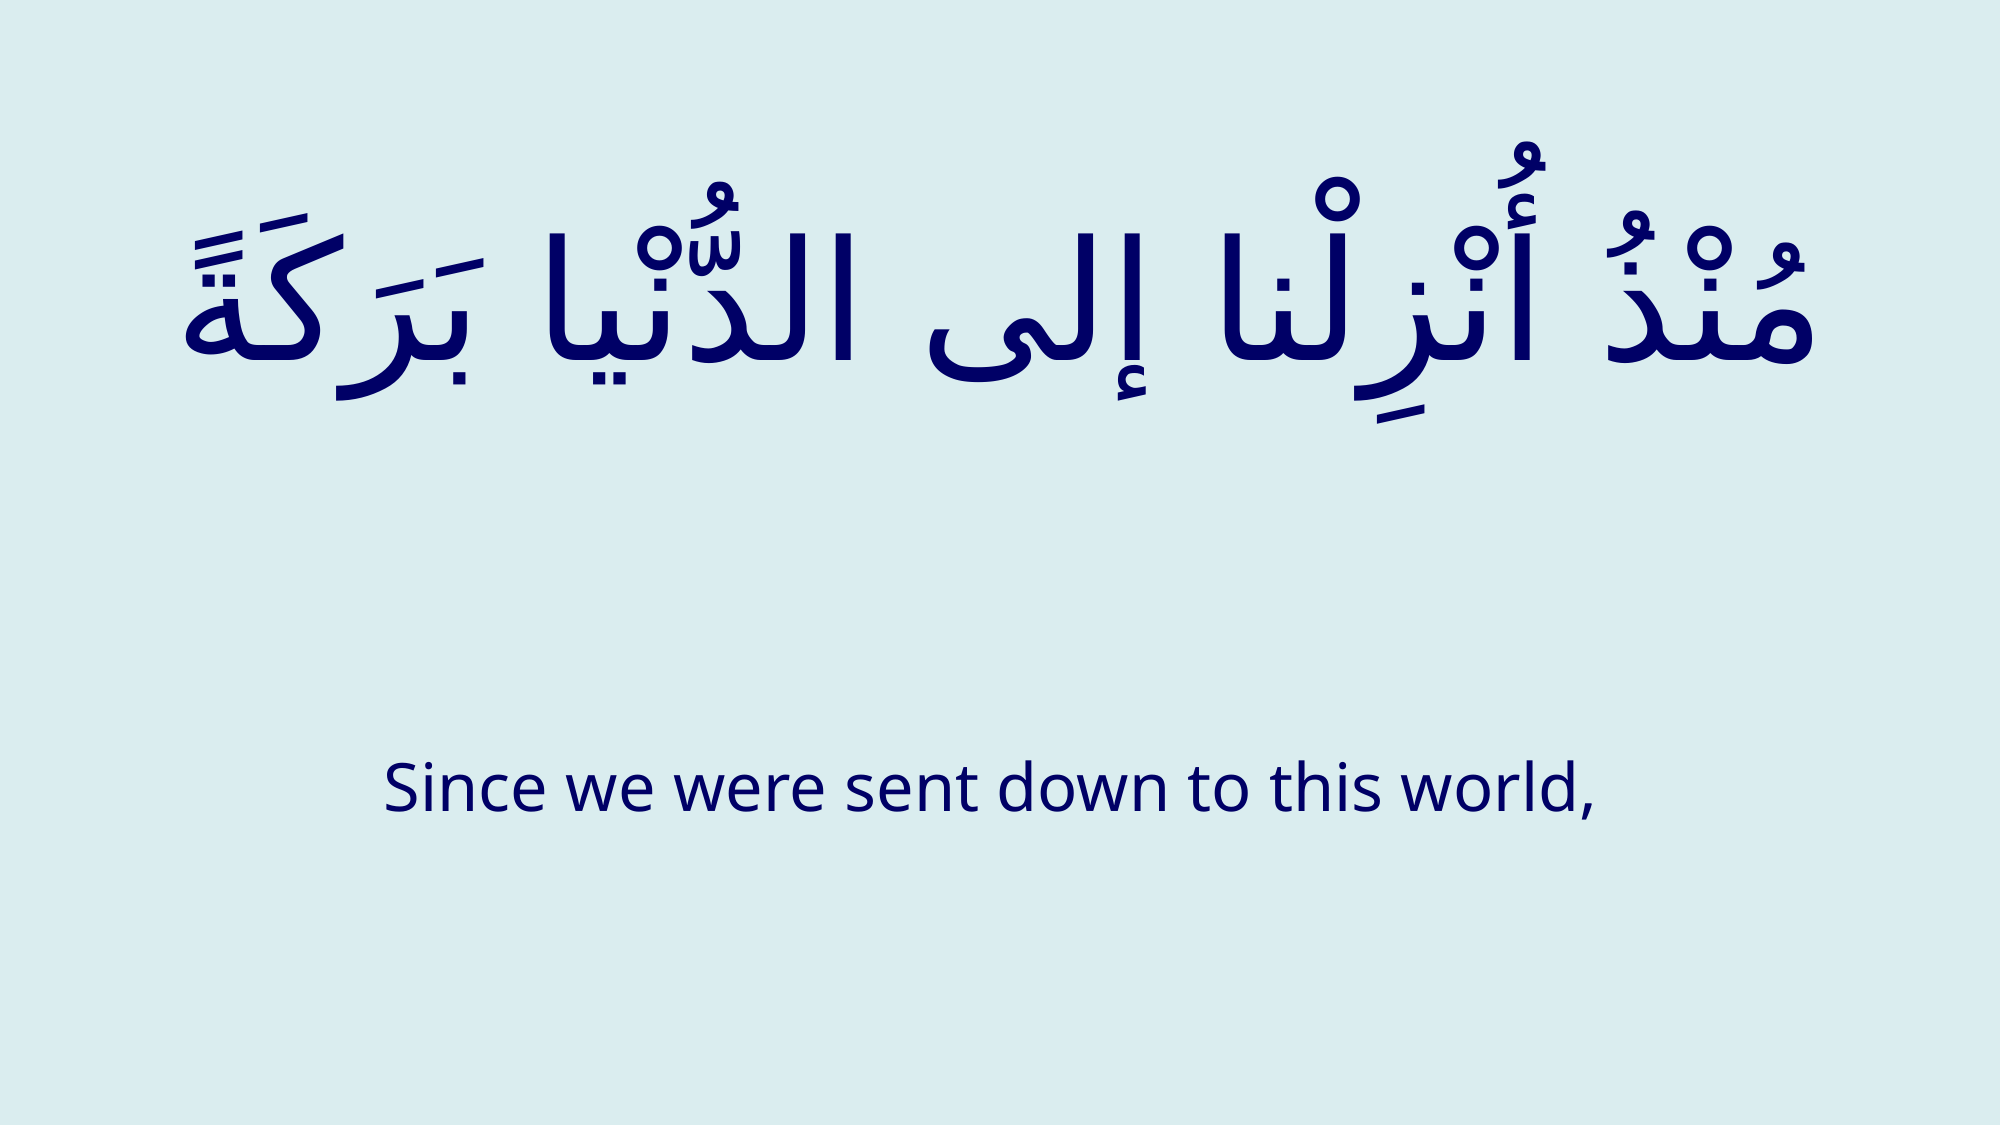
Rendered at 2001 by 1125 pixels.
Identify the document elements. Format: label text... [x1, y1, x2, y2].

list Since we were sent down to this world, [356, 737, 1644, 1050]
title مُنْذُ أُنْزِلْنا إلى الدُّنْيا بَرَكَةً [0, 200, 2000, 388]
